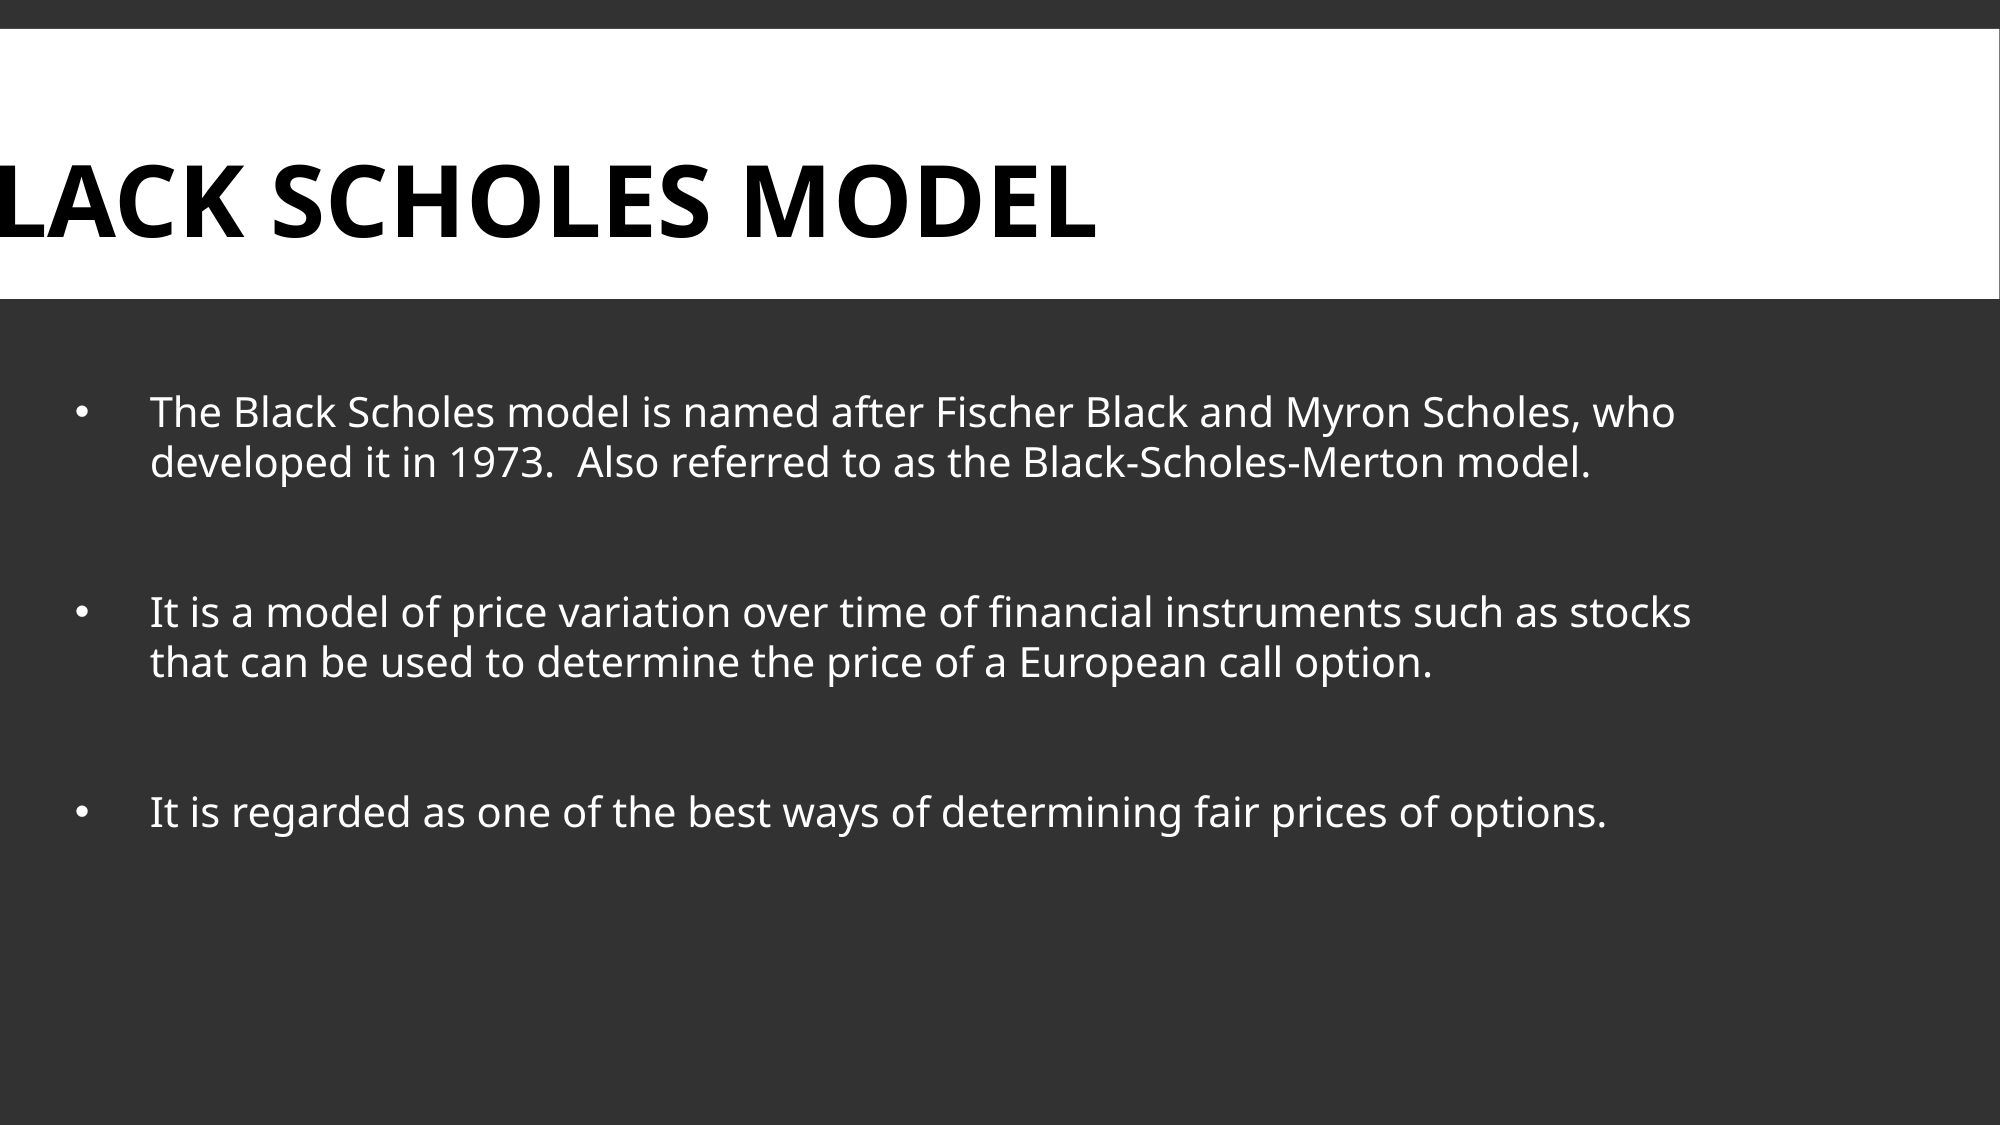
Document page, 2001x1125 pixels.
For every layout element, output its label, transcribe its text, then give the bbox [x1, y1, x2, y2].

text_box Black Scholes Model [0, 143, 1308, 263]
text_box The Black Scholes model is named after Fischer Black and Myron Scholes, who developed it in 1973. Also referred to as the Black-Scholes-Merton model. It is a model of price variation over time of financial instruments such as stocks that can be used to determine the price of a European call option. It is regarded as one of the best ways of determining fair prices of options. [59, 378, 1783, 944]
